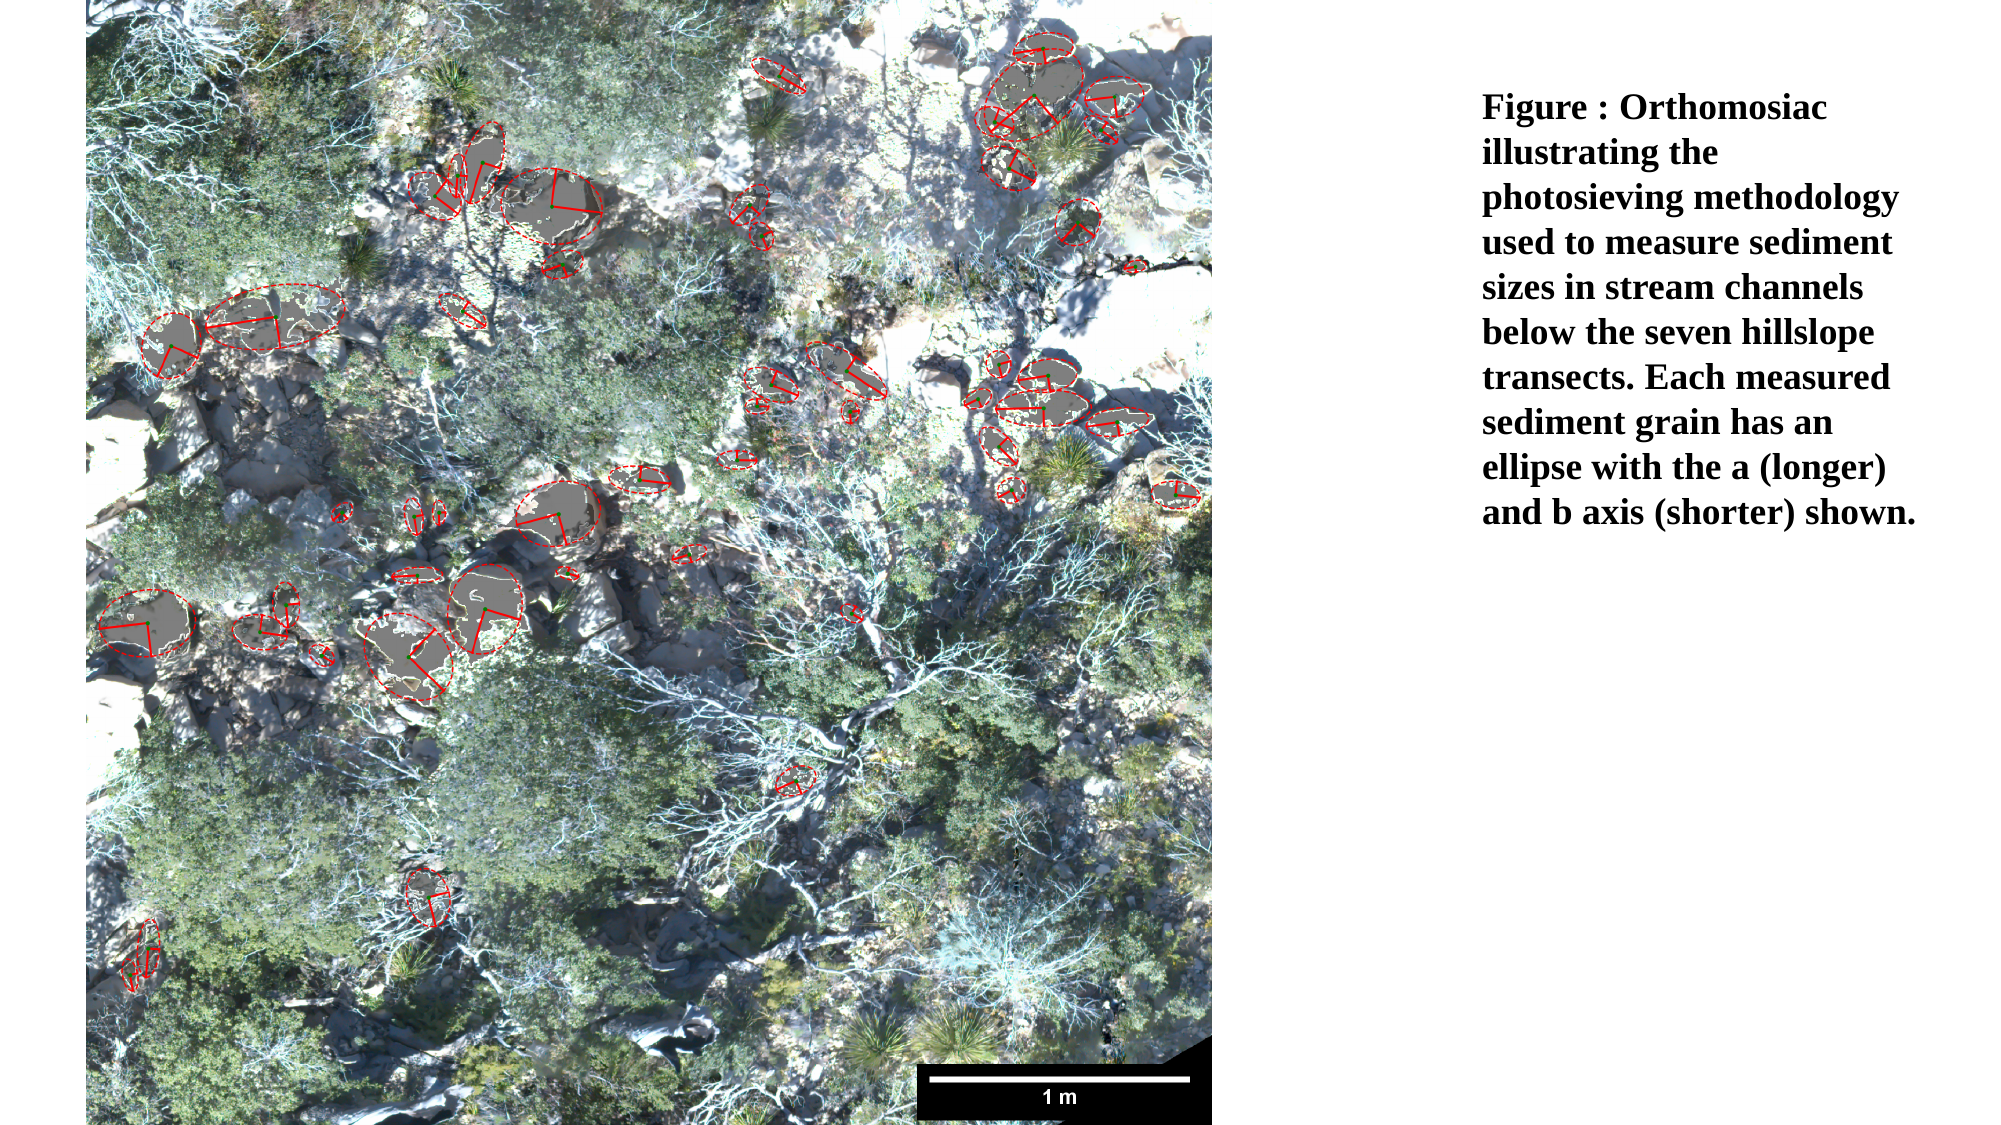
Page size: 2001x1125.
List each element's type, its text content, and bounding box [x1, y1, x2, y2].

picture [86, 0, 1212, 1125]
text_box Figure : Orthomosiac illustrating the photosieving methodology used to measure sediment sizes in stream channels below the seven hillslope transects. Each measured sediment grain has an ellipse with the a (longer) and b axis (shorter) shown. [1467, 74, 1937, 585]
